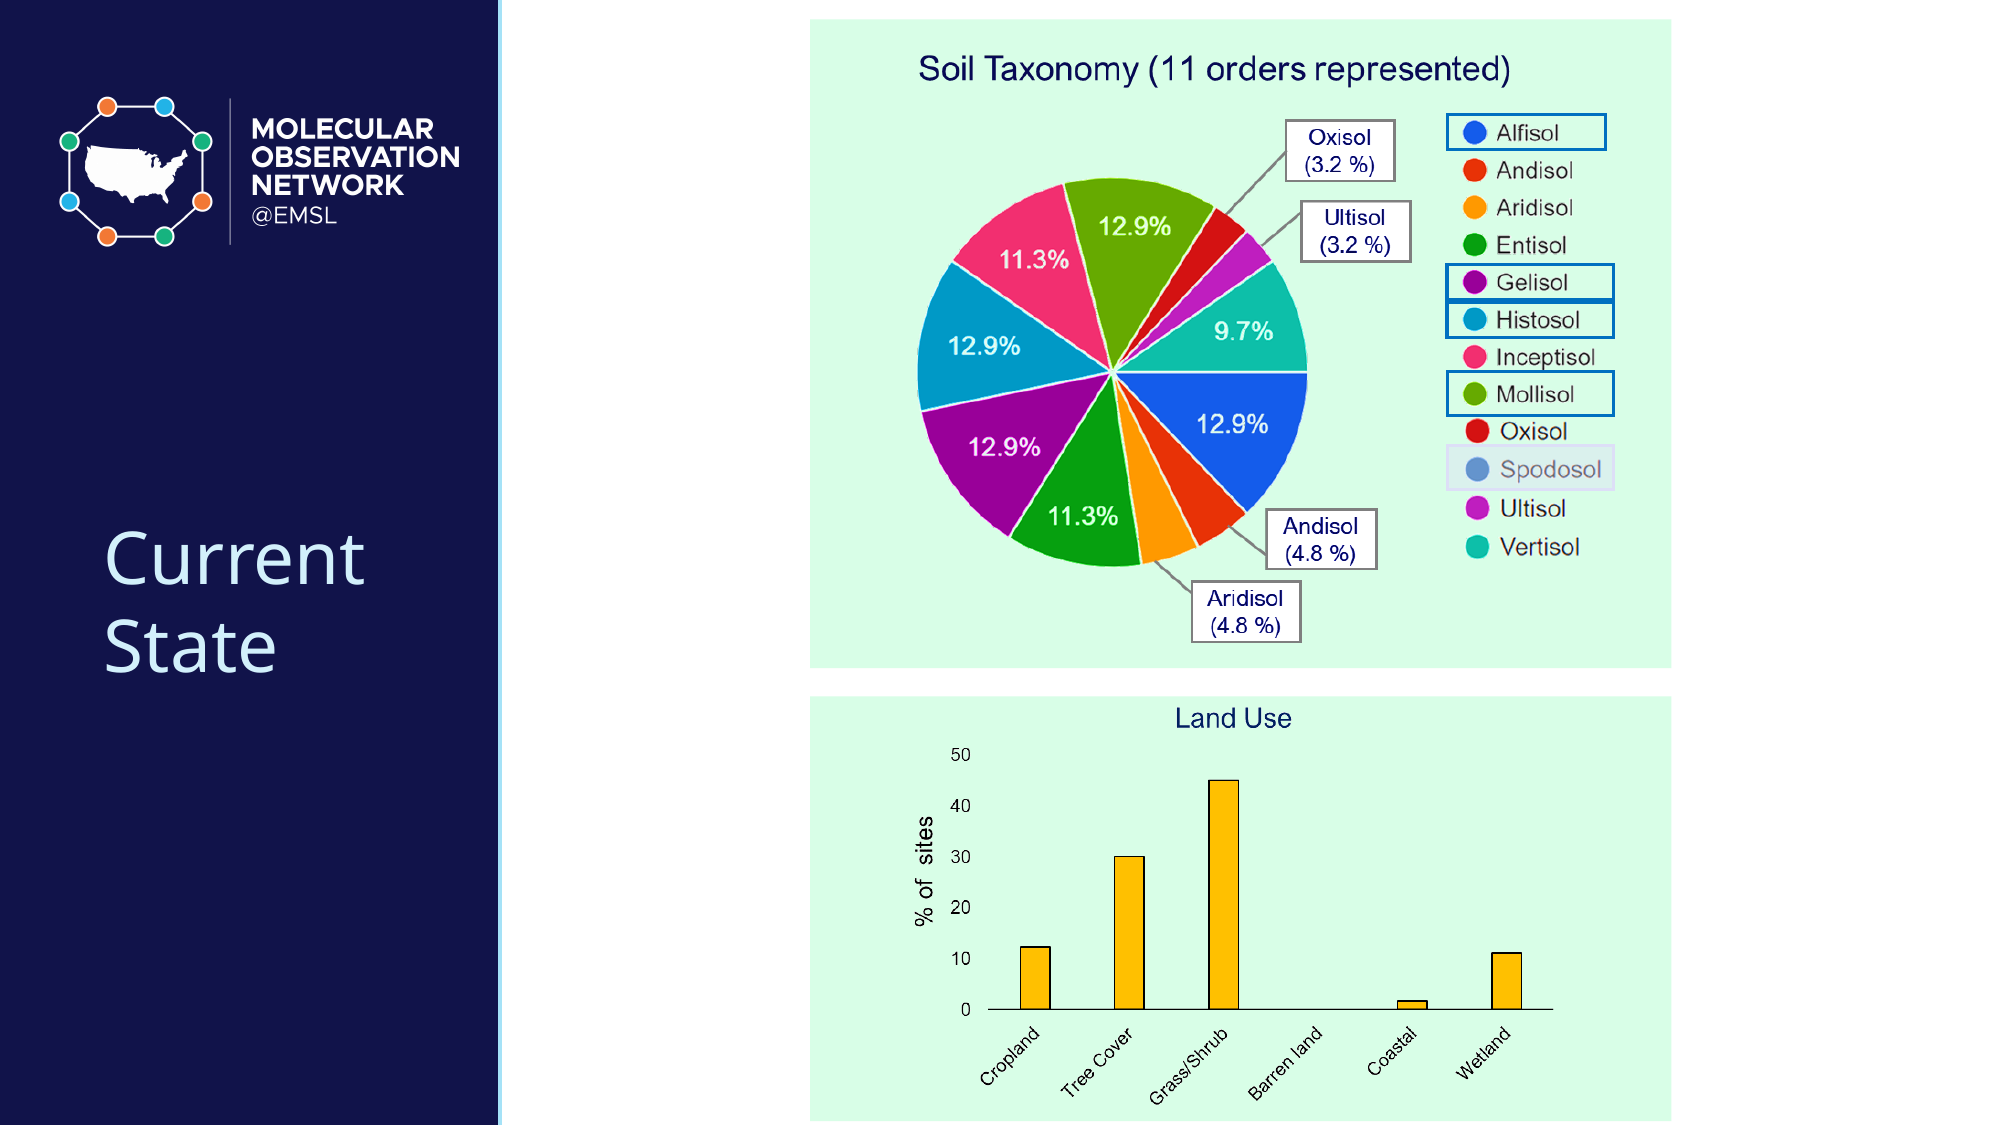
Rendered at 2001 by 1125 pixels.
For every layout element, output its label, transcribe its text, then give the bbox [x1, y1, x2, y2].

text_box [809, 695, 1672, 1122]
text_box [809, 18, 1672, 669]
text_box Current State [88, 504, 510, 695]
picture [57, 92, 481, 252]
picture [896, 35, 1614, 653]
picture [896, 688, 1570, 1120]
